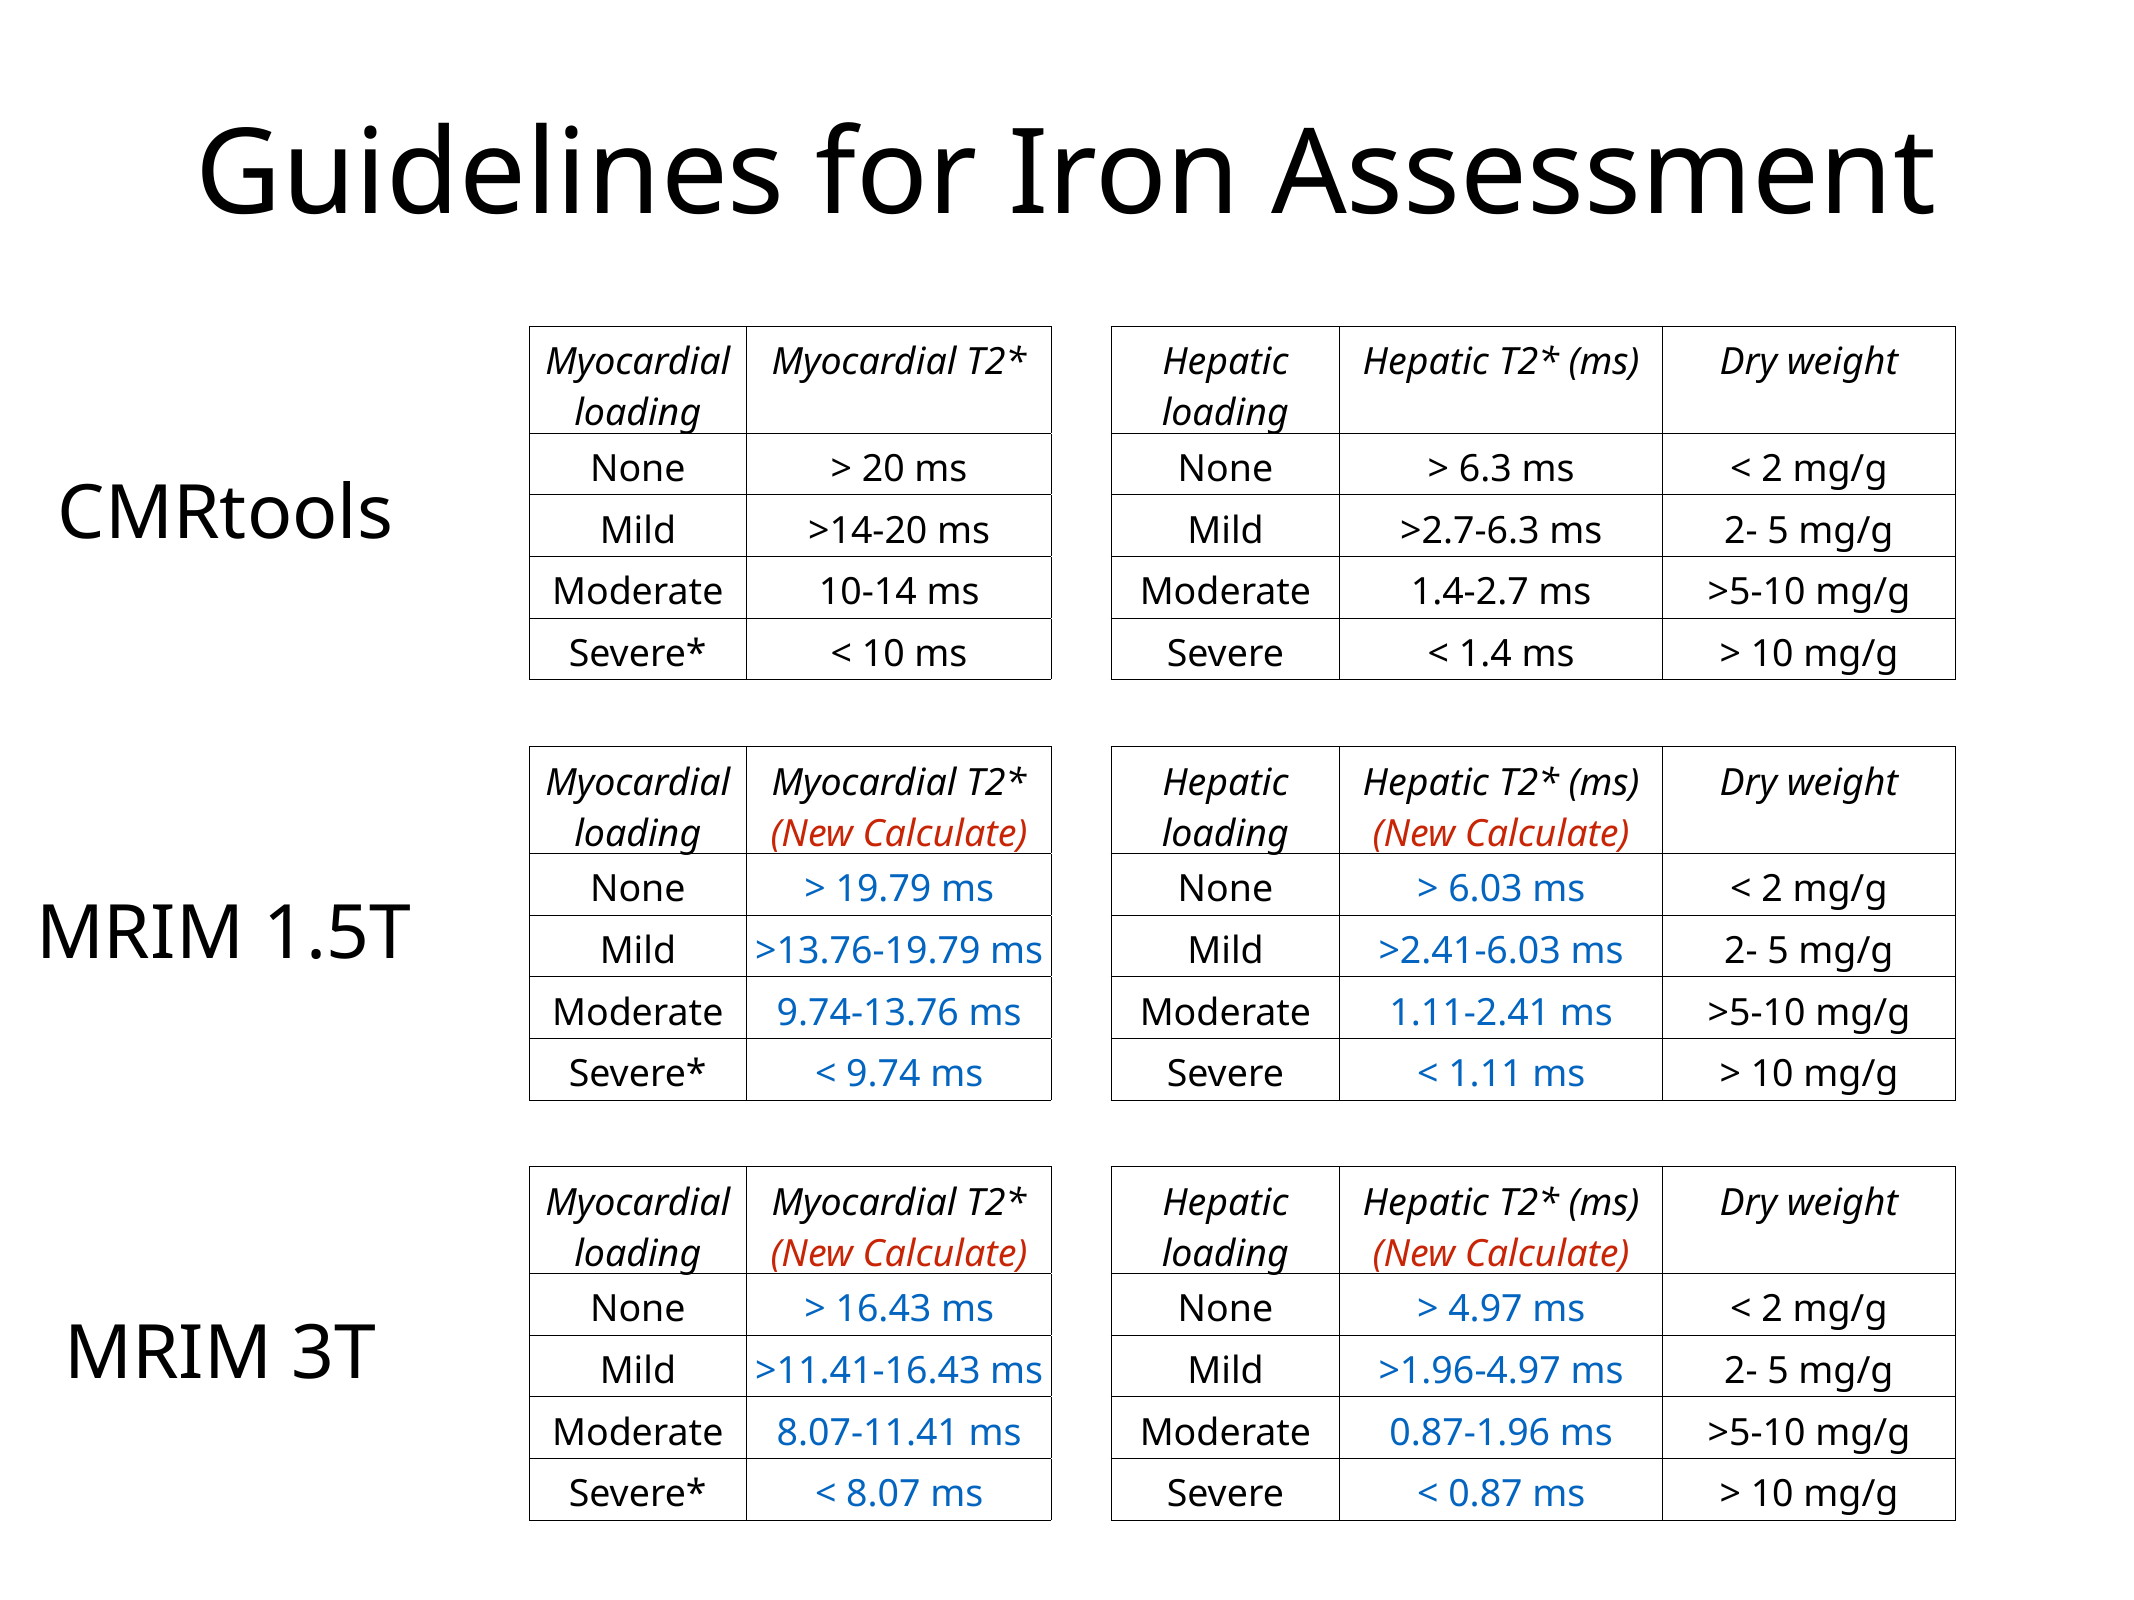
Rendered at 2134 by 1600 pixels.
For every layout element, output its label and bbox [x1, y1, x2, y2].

table_cell [1112, 1039, 1339, 1100]
table_cell [1340, 977, 1662, 1038]
table_cell [1663, 1397, 1955, 1458]
table_cell [1112, 1397, 1339, 1458]
table_cell [530, 916, 746, 976]
table_cell [1052, 619, 1111, 679]
table_cell [1052, 854, 1111, 915]
table_cell [1663, 1274, 1955, 1335]
table_cell [1112, 977, 1339, 1038]
table_cell [1340, 1459, 1662, 1520]
table_cell [1663, 434, 1955, 494]
table_cell [1052, 495, 1111, 556]
table_cell [747, 1039, 1051, 1100]
table_header [1112, 1167, 1339, 1273]
table_cell [530, 1459, 746, 1520]
table_cell [747, 916, 1051, 976]
table_cell [1112, 1274, 1339, 1335]
text_box [124, 61, 2009, 270]
table_header [530, 327, 746, 433]
table_cell [1112, 1459, 1339, 1520]
table_cell [1663, 1336, 1955, 1396]
table_cell [1112, 916, 1339, 976]
table_cell [1340, 557, 1662, 618]
table_cell [530, 1274, 746, 1335]
table_cell [1052, 1039, 1111, 1100]
table_cell [530, 434, 746, 494]
table_cell [1112, 557, 1339, 618]
table_cell [530, 1336, 746, 1396]
table_header [1052, 747, 1111, 853]
table_cell [1340, 854, 1662, 915]
table_cell [530, 854, 746, 915]
table_cell [530, 619, 746, 679]
table_cell [1663, 619, 1955, 679]
table_header [530, 747, 746, 853]
table_cell [530, 1397, 746, 1458]
table_cell [747, 1397, 1051, 1458]
table_cell [1663, 977, 1955, 1038]
table_cell [747, 557, 1051, 618]
table_cell [1052, 557, 1111, 618]
table_cell [1112, 495, 1339, 556]
table_cell [1340, 1039, 1662, 1100]
table_header [1340, 1167, 1662, 1273]
table_cell [1663, 916, 1955, 976]
table_cell [1663, 854, 1955, 915]
table_cell [530, 1039, 746, 1100]
text_box [49, 454, 402, 562]
table_header [530, 1167, 746, 1273]
table_cell [1052, 434, 1111, 494]
table_cell [1340, 1274, 1662, 1335]
table_header [747, 747, 1051, 853]
table_cell [747, 434, 1051, 494]
table_header [1052, 327, 1111, 433]
table_cell [1340, 495, 1662, 556]
table_cell [1052, 1274, 1111, 1335]
table_cell [1112, 854, 1339, 915]
table_cell [747, 1274, 1051, 1335]
table_cell [747, 1459, 1051, 1520]
table_cell [1052, 1397, 1111, 1458]
table_cell [1112, 1336, 1339, 1396]
table_header [1112, 327, 1339, 433]
table_header [1340, 747, 1662, 853]
table_header [1340, 327, 1662, 433]
table_cell [747, 1336, 1051, 1396]
table_cell [1052, 916, 1111, 976]
table_header [1663, 1167, 1955, 1273]
table_cell [1052, 1459, 1111, 1520]
table_cell [1663, 495, 1955, 556]
table_cell [530, 977, 746, 1038]
table_cell [1340, 434, 1662, 494]
table_cell [1340, 1336, 1662, 1396]
table_cell [1663, 1039, 1955, 1100]
table_cell [747, 854, 1051, 915]
table_cell [1052, 977, 1111, 1038]
table_header [1663, 327, 1955, 433]
table_cell [1340, 916, 1662, 976]
table_header [1112, 747, 1339, 853]
table_header [1052, 1167, 1111, 1273]
table_cell [747, 495, 1051, 556]
table_cell [1340, 1397, 1662, 1458]
table_cell [1052, 1336, 1111, 1396]
table_header [1663, 747, 1955, 853]
table_header [747, 1167, 1051, 1273]
table_cell [747, 977, 1051, 1038]
table_cell [1112, 434, 1339, 494]
table_cell [1112, 619, 1339, 679]
table_header [747, 327, 1051, 433]
text_box [56, 1295, 386, 1402]
text_box [27, 875, 420, 982]
table_cell [530, 495, 746, 556]
table_cell [530, 557, 746, 618]
table_cell [747, 619, 1051, 679]
table_cell [1663, 557, 1955, 618]
table_cell [1663, 1459, 1955, 1520]
table_cell [1340, 619, 1662, 679]
